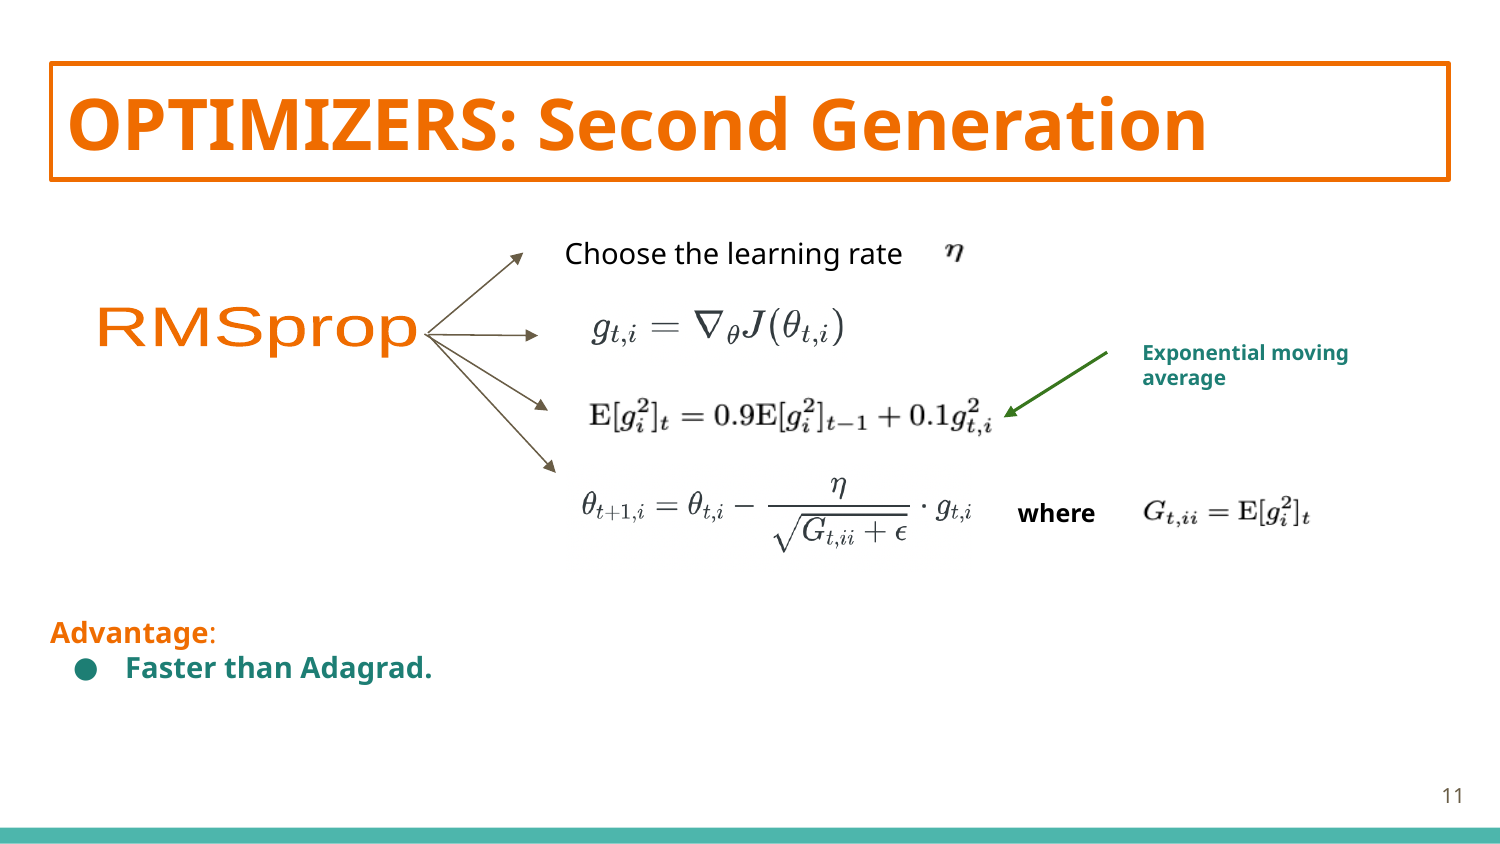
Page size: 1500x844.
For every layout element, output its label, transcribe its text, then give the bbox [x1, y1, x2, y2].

picture [587, 300, 849, 372]
picture [565, 463, 973, 572]
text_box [427, 252, 524, 331]
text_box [549, 219, 976, 286]
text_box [427, 334, 556, 474]
picture [587, 392, 1004, 443]
text_box where [1002, 483, 1139, 543]
title OPTIMIZERS: Second Generation [51, 63, 1449, 180]
text_box Exponential moving average [1127, 324, 1449, 405]
picture [1137, 487, 1325, 546]
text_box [1003, 351, 1108, 418]
slide_number ‹#› [1389, 764, 1480, 830]
text_box Advantage: Faster than Adagrad. [35, 599, 1154, 699]
